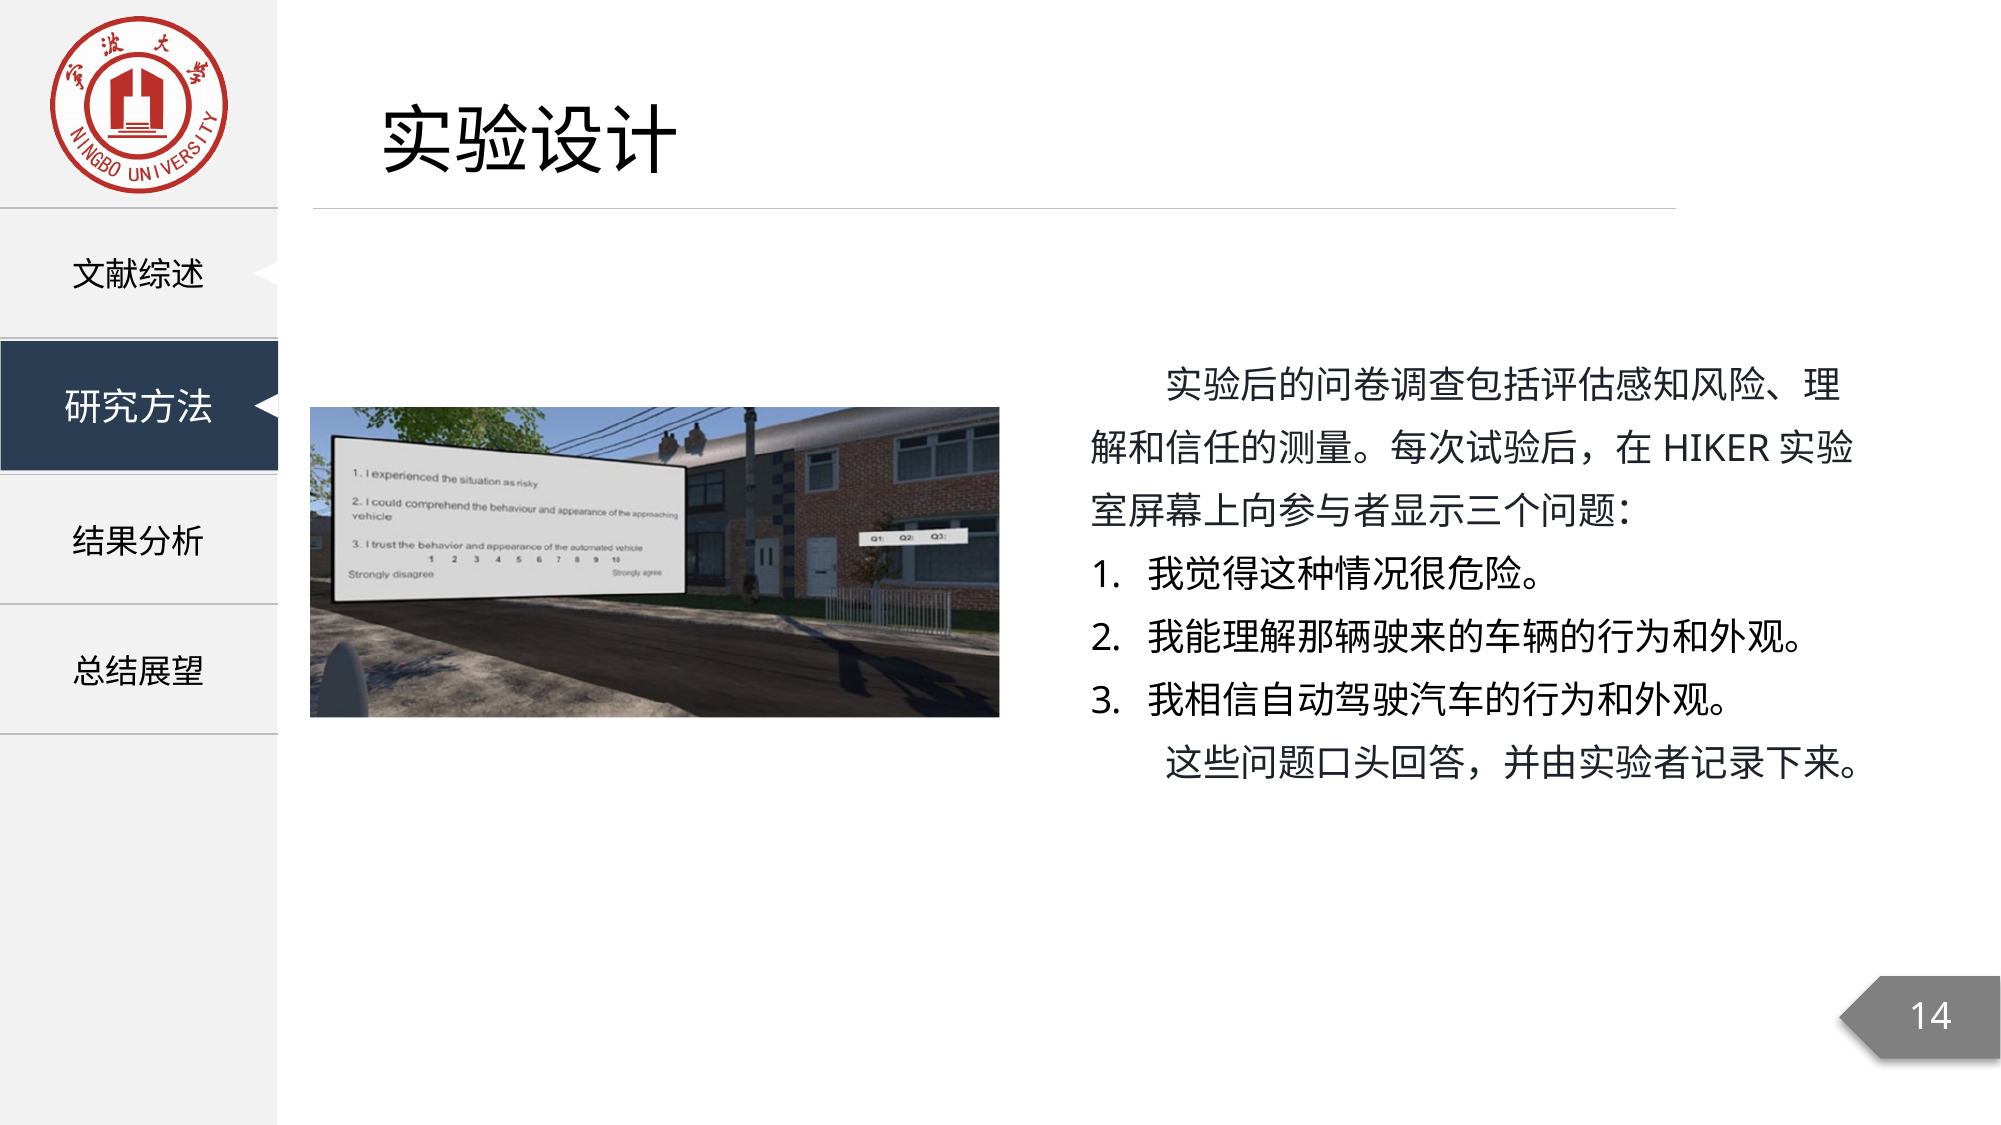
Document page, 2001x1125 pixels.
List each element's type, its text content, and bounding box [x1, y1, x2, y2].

picture [50, 16, 228, 194]
text_box 实验设计 [364, 85, 695, 190]
picture [310, 407, 1000, 718]
text_box 实验后的问卷调查包括评估感知风险、理解和信任的测量。每次试验后，在HIKER实验室屏幕上向参与者显示三个问题： 我觉得这种情况很危险。 我能理解那辆驶来的车辆的行为和外观。 我相信自动驾驶汽车的行为和外观。 这些问题口头回答，并由实验者记录下来。 [1076, 335, 1888, 792]
